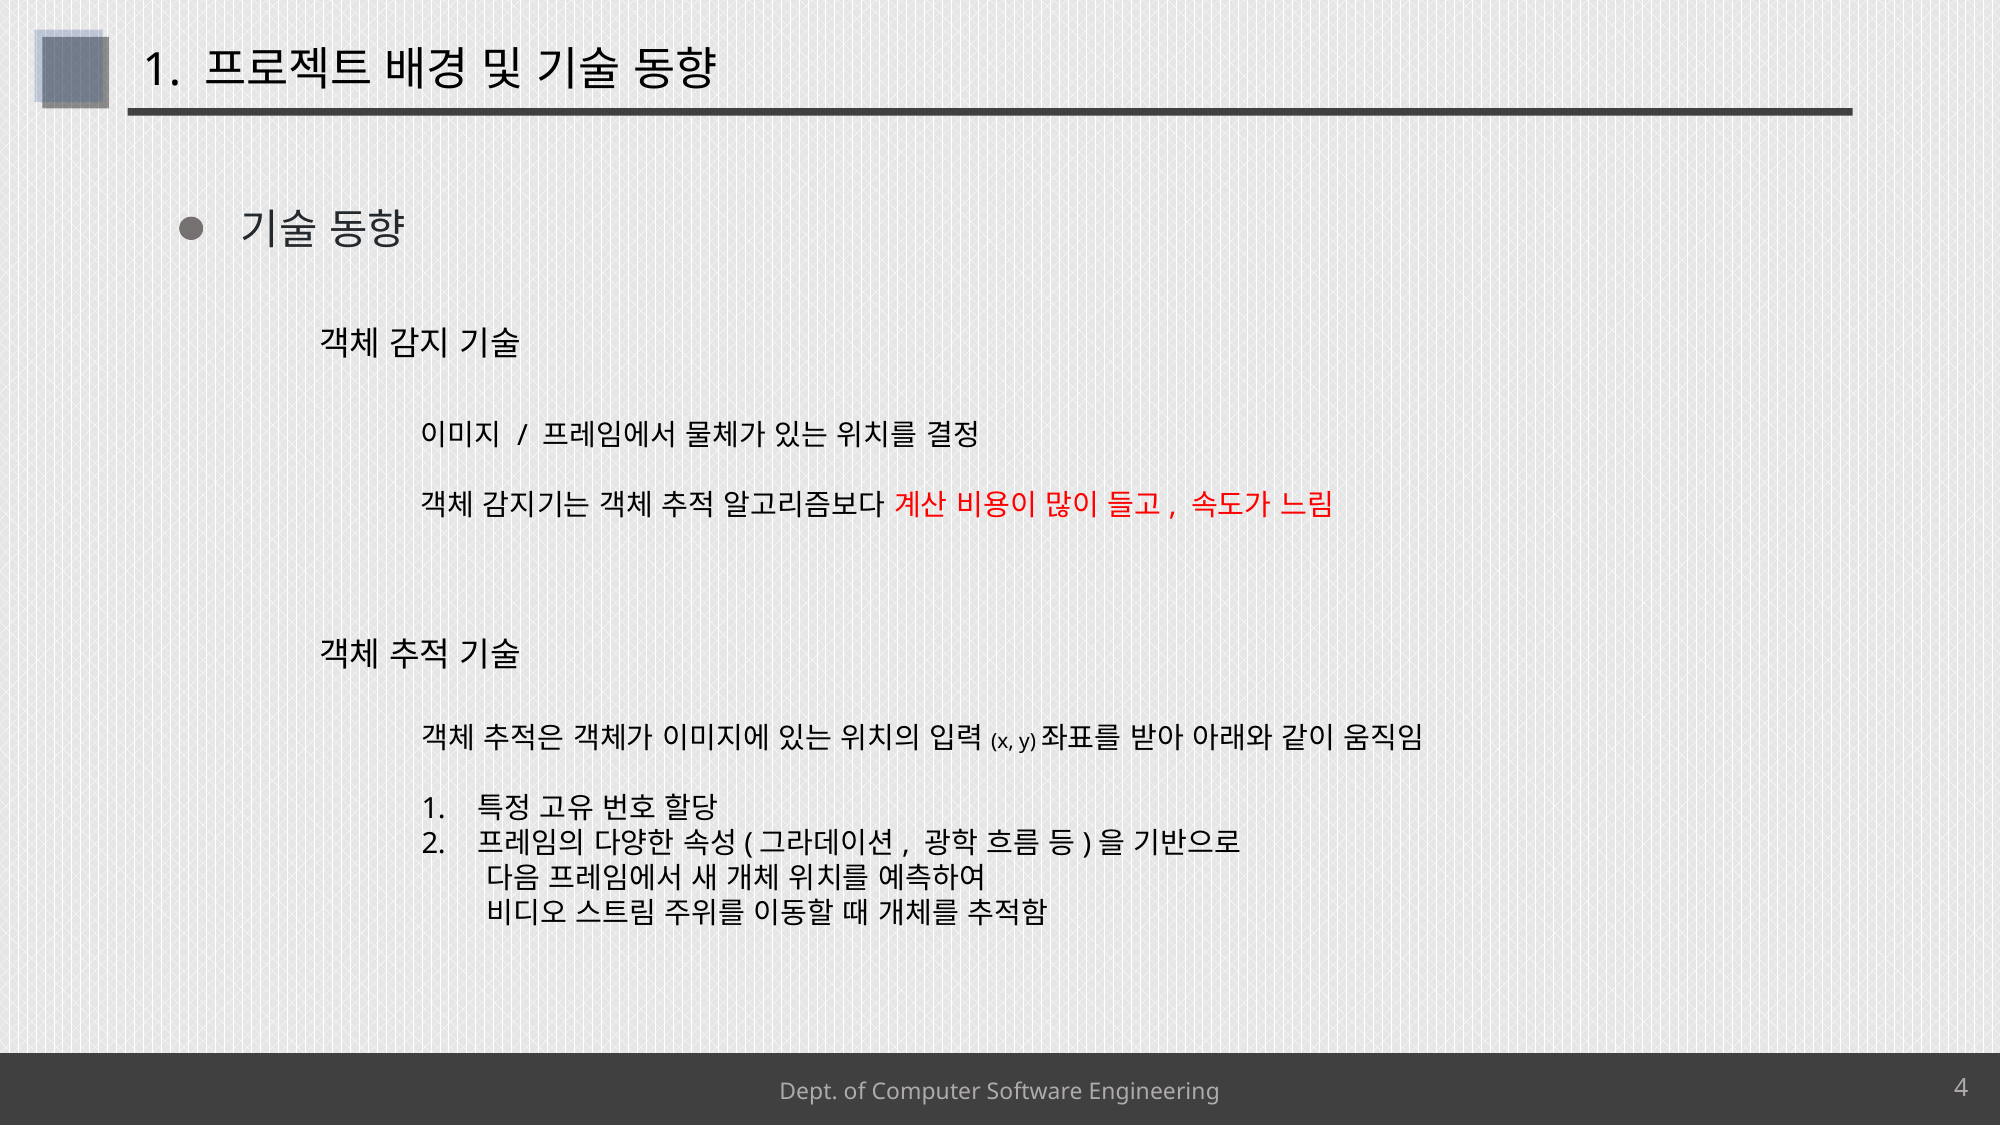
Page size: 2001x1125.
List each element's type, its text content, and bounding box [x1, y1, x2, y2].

text_box 객체 추적 기술 [308, 627, 596, 680]
text_box 객체 추적은 객체가 이미지에 있는 위치의 입력(x, y)좌표를 받아 아래와 같이 움직임 특정 고유 번호 할당 프레임의 다양한 속성(그라데이션, 광학 흐름 등)을 기반으로 다음 프레임에서 새 개체 위치를 예측하여 비디오 스트림 주위를 이동할 때 개체를 추적함 [406, 712, 1440, 937]
text_box [178, 215, 205, 242]
title 1. 프로젝트 배경 및 기술 동향 [127, 34, 1853, 107]
text_box 이미지 / 프레임에서 물체가 있는 위치를 결정 객체 감지기는 객체 추적 알고리즘보다 계산 비용이 많이 들고, 속도가 느림 [406, 408, 1350, 529]
text_box 객체 감지 기술 [308, 316, 596, 368]
text_box 기술 동향 [229, 197, 596, 259]
